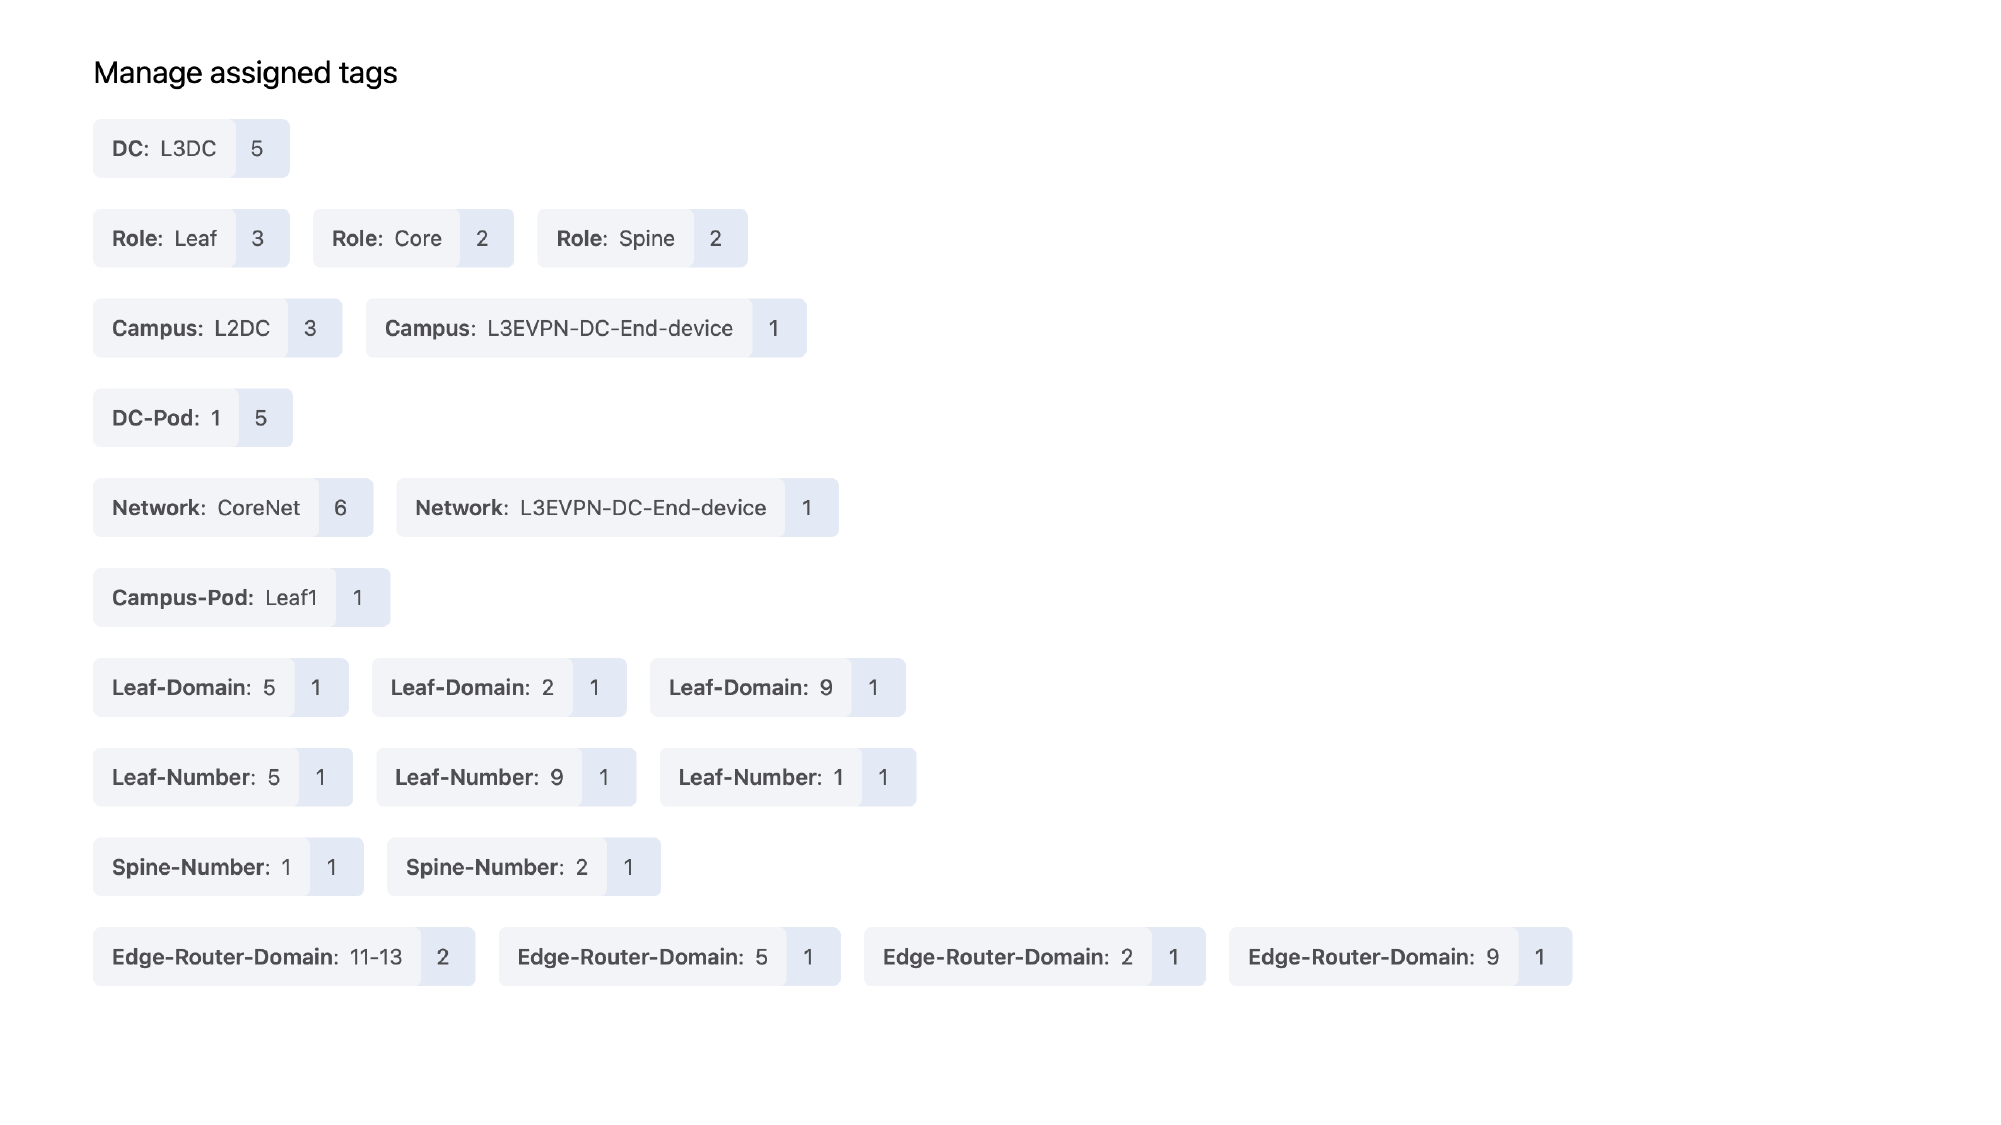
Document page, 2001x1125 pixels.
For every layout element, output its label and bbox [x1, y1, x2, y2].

list [61, 38, 1877, 993]
